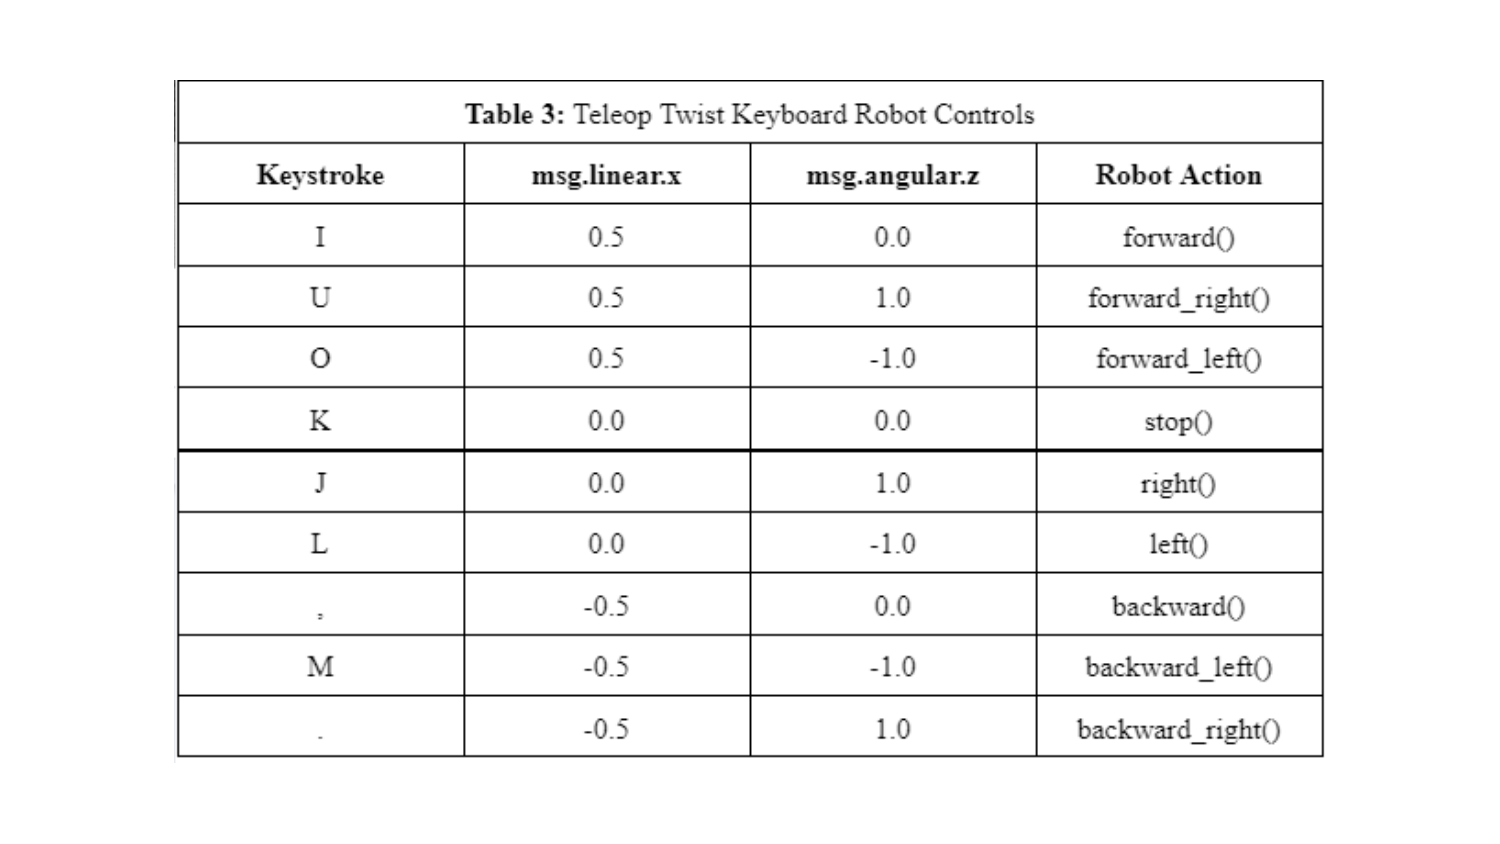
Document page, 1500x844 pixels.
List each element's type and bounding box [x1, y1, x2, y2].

picture [173, 80, 1326, 764]
